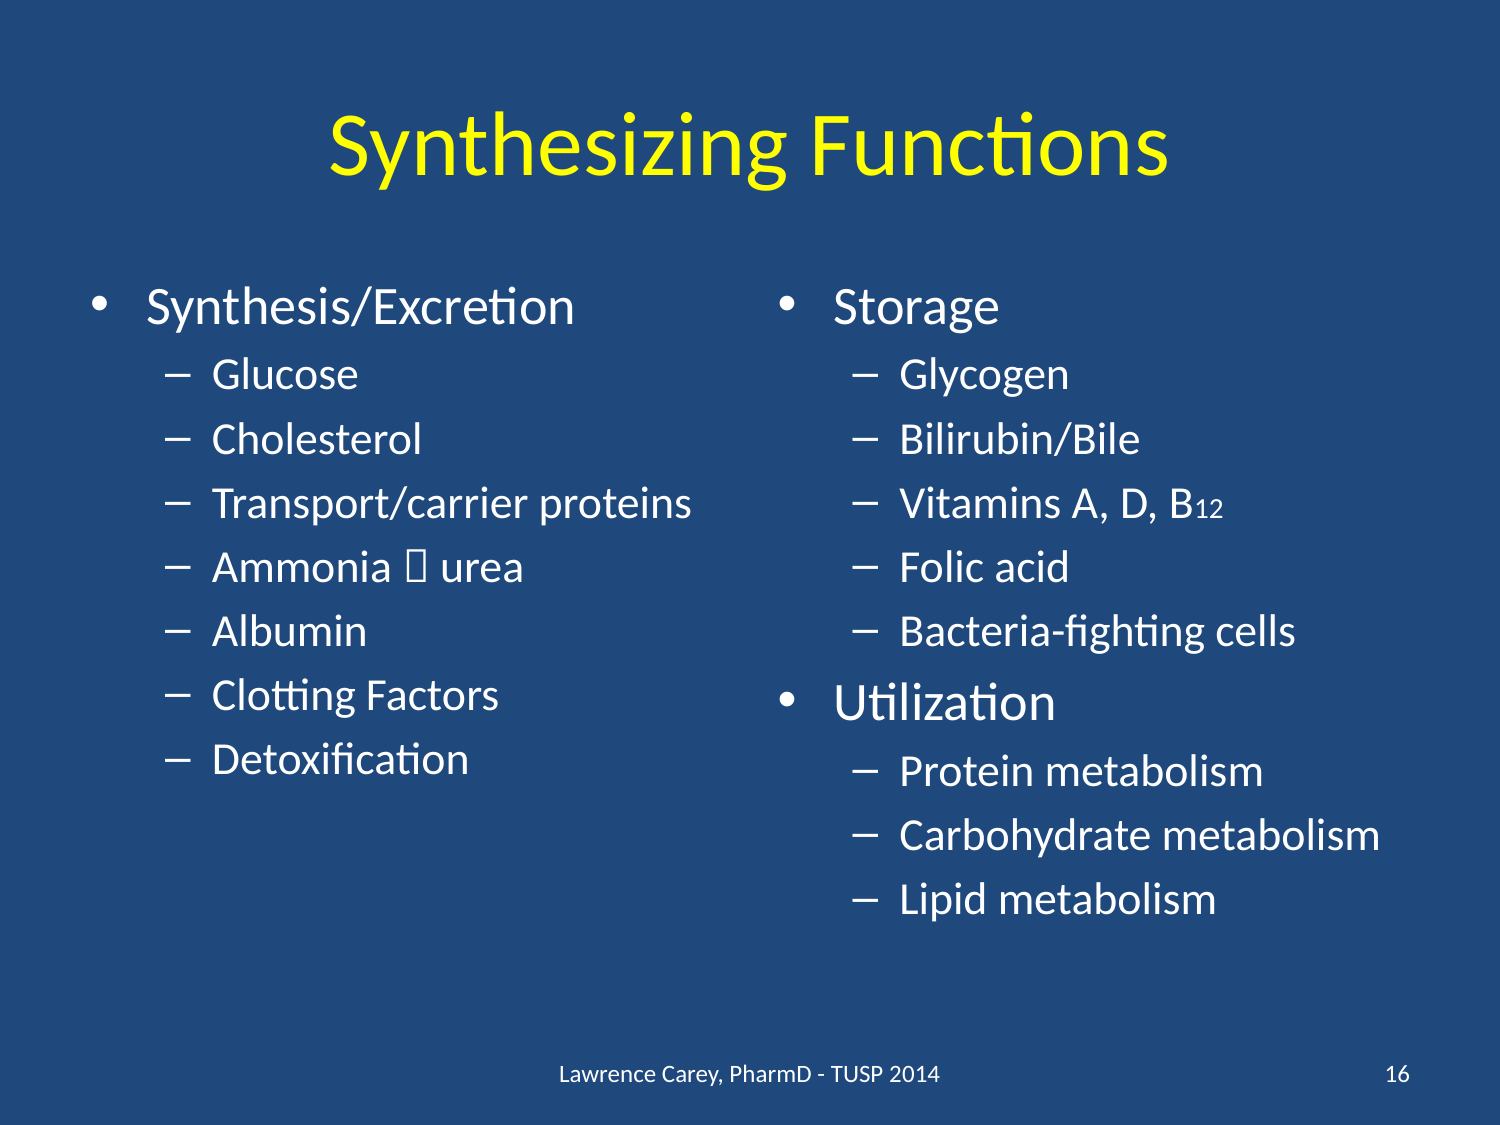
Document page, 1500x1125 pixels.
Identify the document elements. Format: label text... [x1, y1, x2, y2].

footer Lawrence Carey, PharmD - TUSP 2014 [512, 1042, 988, 1103]
list Storage Glycogen Bilirubin/Bile Vitamins A, D, B12 Folic acid Bacteria-fighting cells Utilization Protein metabolism Carbohydrate metabolism Lipid metabolism [762, 262, 1425, 1005]
list Synthesis/Excretion Glucose Cholesterol Transport/carrier proteins Ammonia  urea Albumin Clotting Factors Detoxification [75, 262, 738, 1005]
title Synthesizing Functions [75, 45, 1425, 233]
slide_number 16 [1074, 1042, 1425, 1103]
